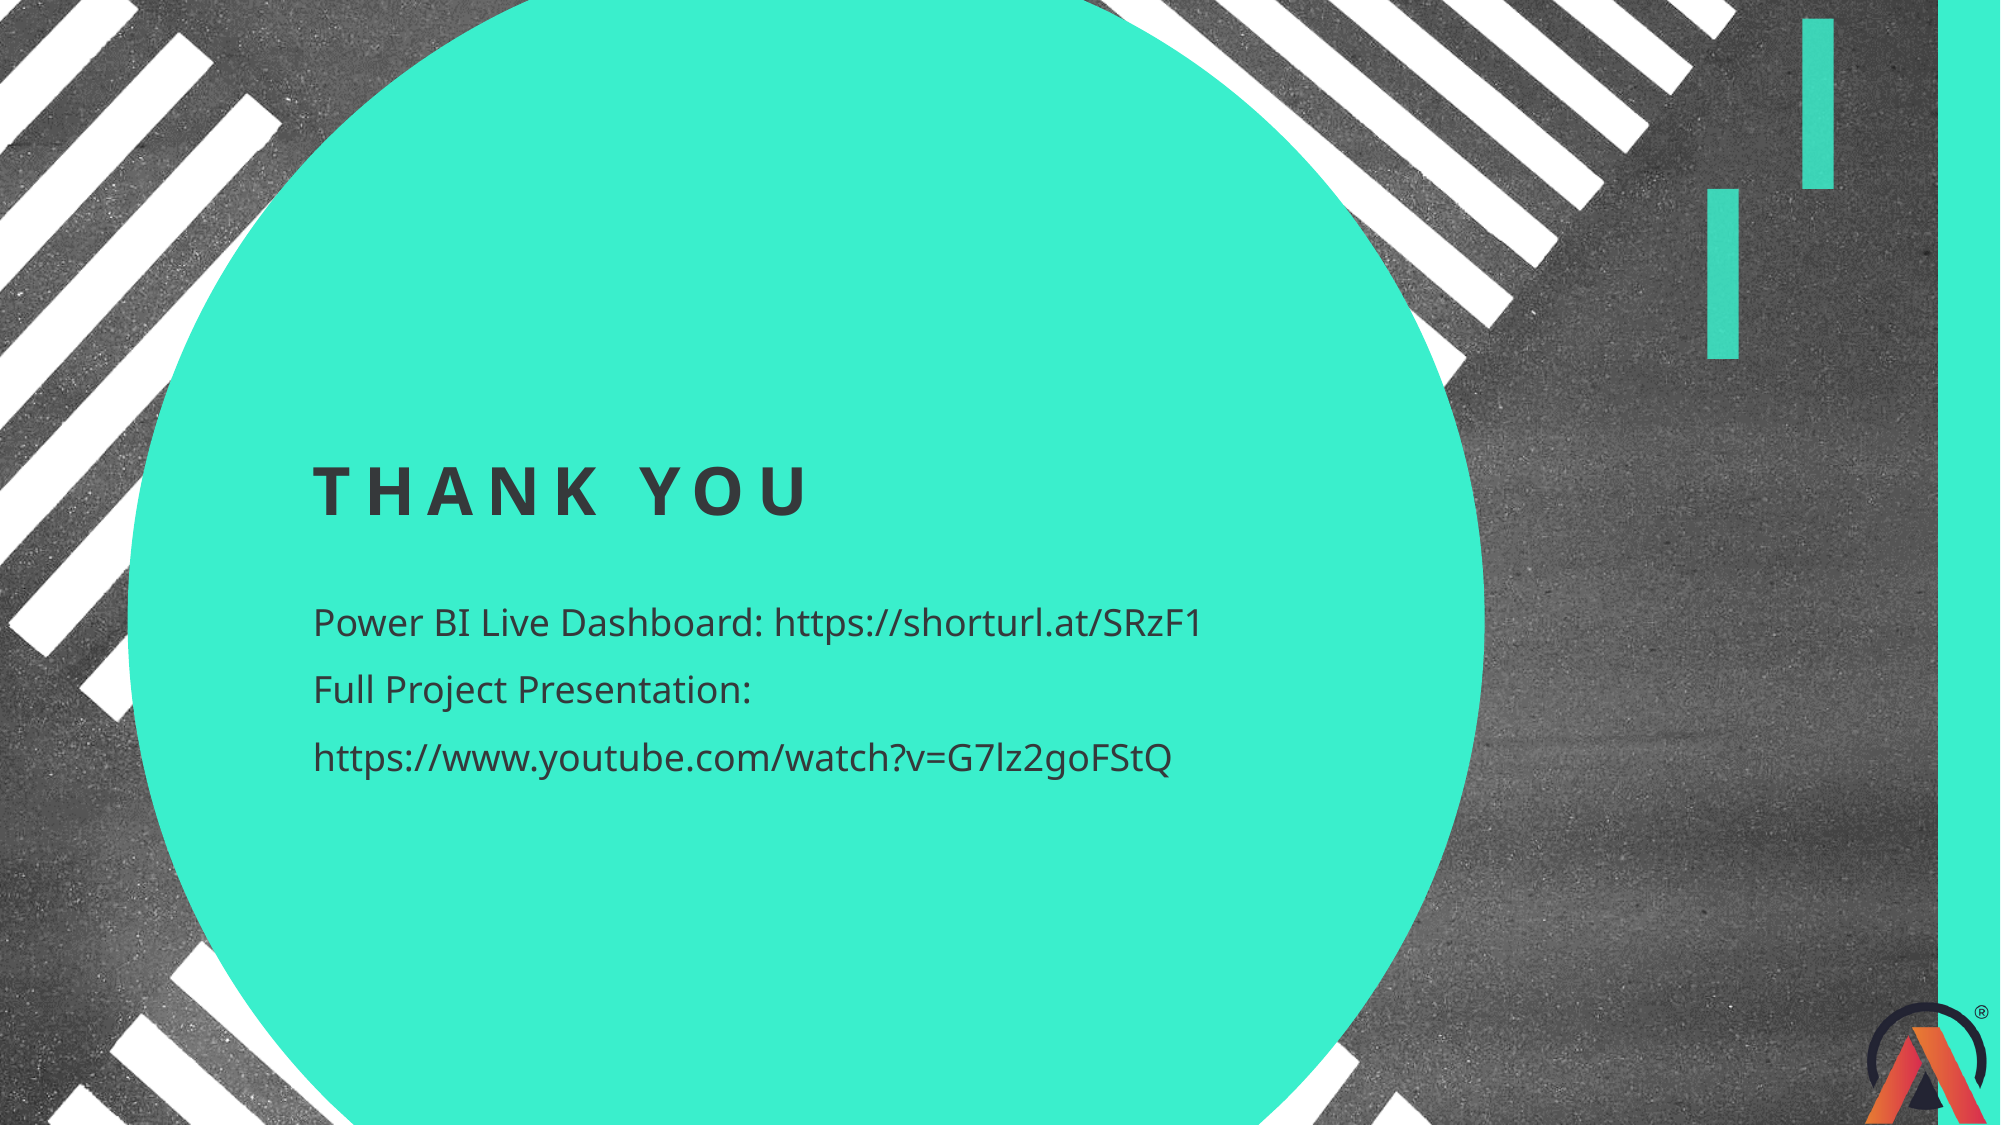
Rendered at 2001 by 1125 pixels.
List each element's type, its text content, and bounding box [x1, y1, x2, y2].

list Power BI Live Dashboard: https://shorturl.at/SRzF1 Full Project Presentation: https://www.youtube.com/watch?v=G7lz2goFStQ [312, 576, 1206, 942]
picture [1086, 0, 1992, 1125]
picture [0, 0, 526, 1125]
title THANK YOU [312, 267, 1295, 530]
